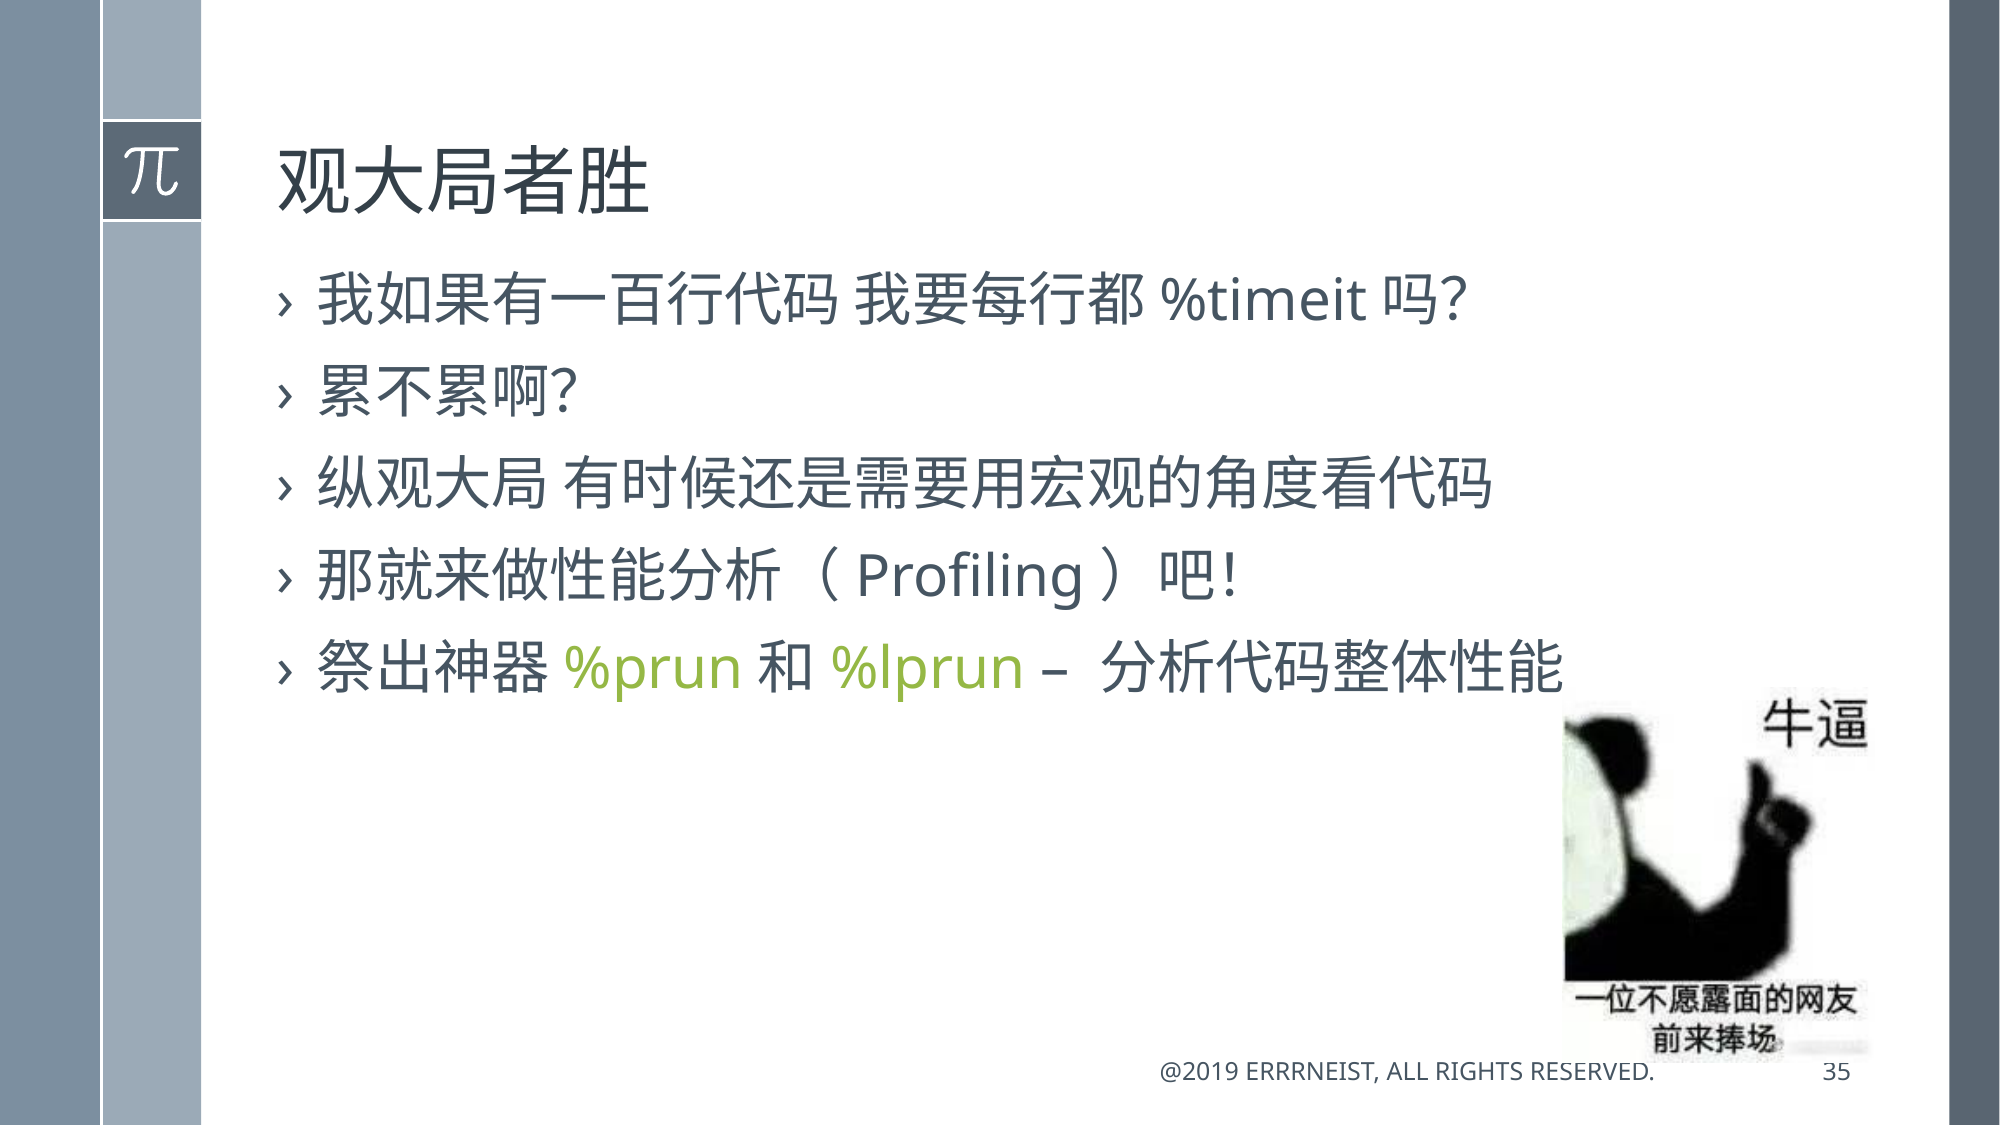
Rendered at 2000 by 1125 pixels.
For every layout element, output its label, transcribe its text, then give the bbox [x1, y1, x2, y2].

footer @2019 errrneist, All rights reserved. [1082, 1042, 1734, 1103]
title 观大局者胜 [261, 29, 1867, 233]
picture [1562, 687, 1875, 1063]
list 我如果有一百行代码 我要每行都%timeit吗？ 累不累啊？ 纵观大局 有时候还是需要用宏观的角度看代码 那就来做性能分析（Profiling）吧！ 祭出神器%prun和%lprun – 分析代码整体性能 [261, 262, 1867, 1013]
slide_number 35 [1766, 1063, 1867, 1103]
